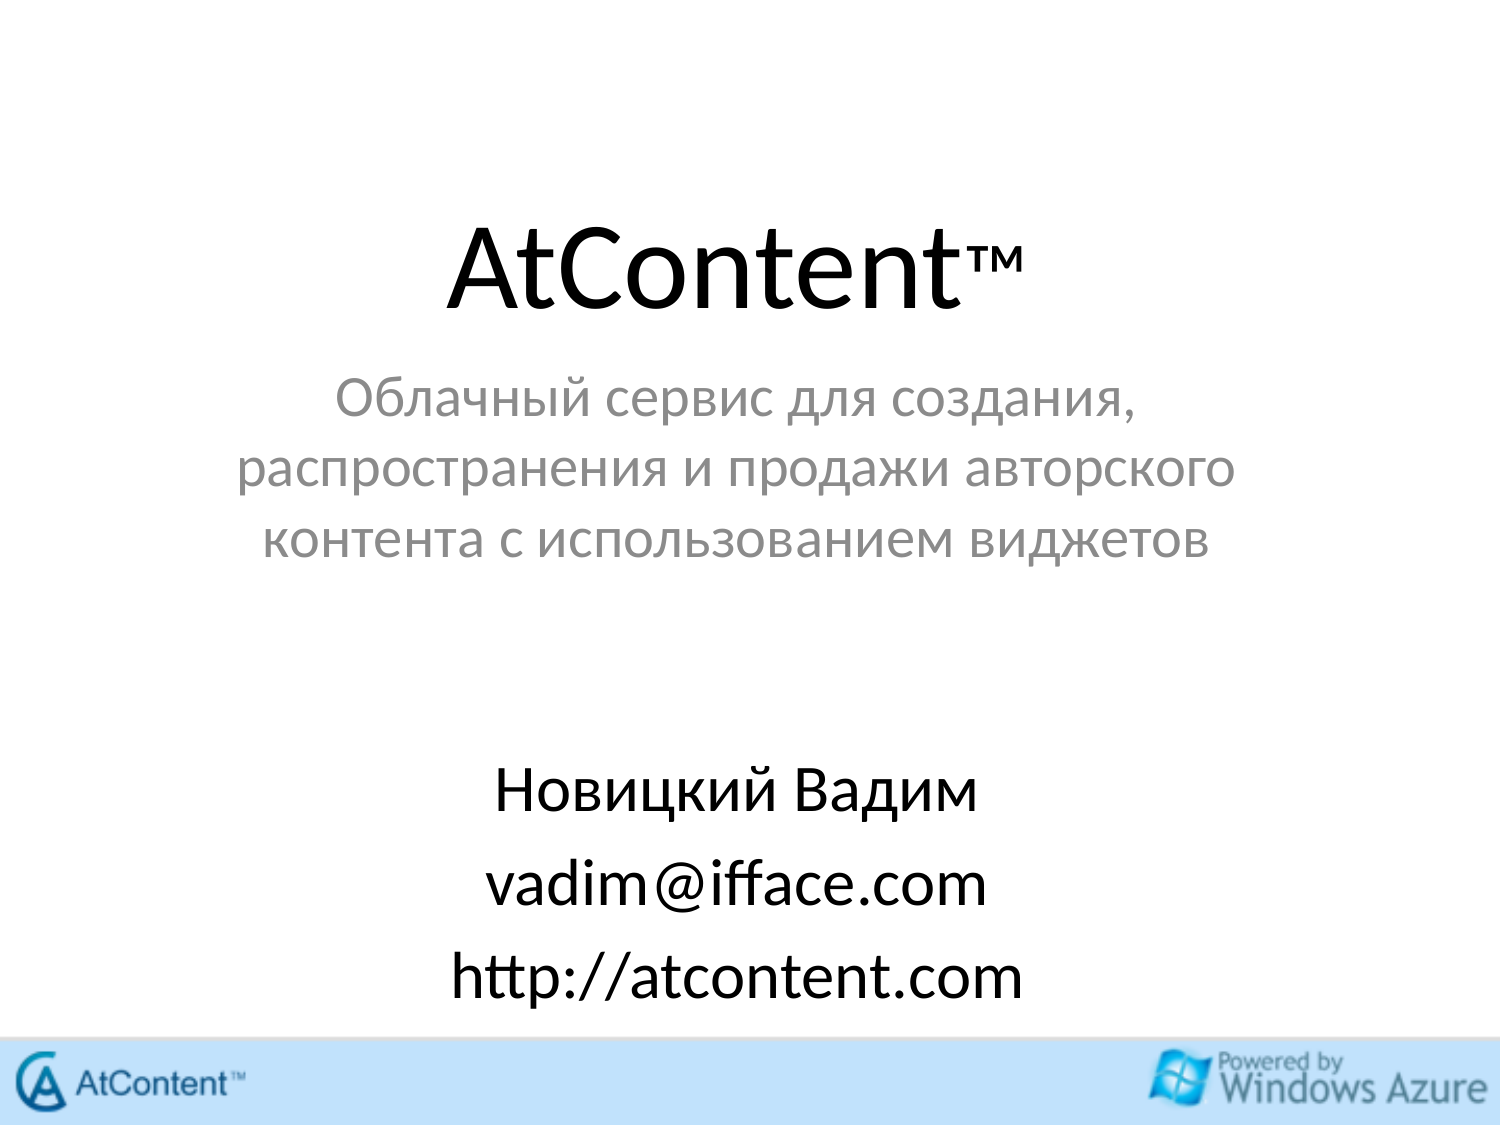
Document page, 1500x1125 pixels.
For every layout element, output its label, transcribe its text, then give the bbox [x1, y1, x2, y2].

title AtContent™ [99, 137, 1375, 379]
picture [0, 0, 1500, 1125]
subtitle Облачный сервис для создания, распространения и продажи авторского контента с использованием виджетов [212, 350, 1263, 638]
text_box Новицкий Вадим vadim@ifface.com http://atcontent.com [212, 737, 1263, 1025]
